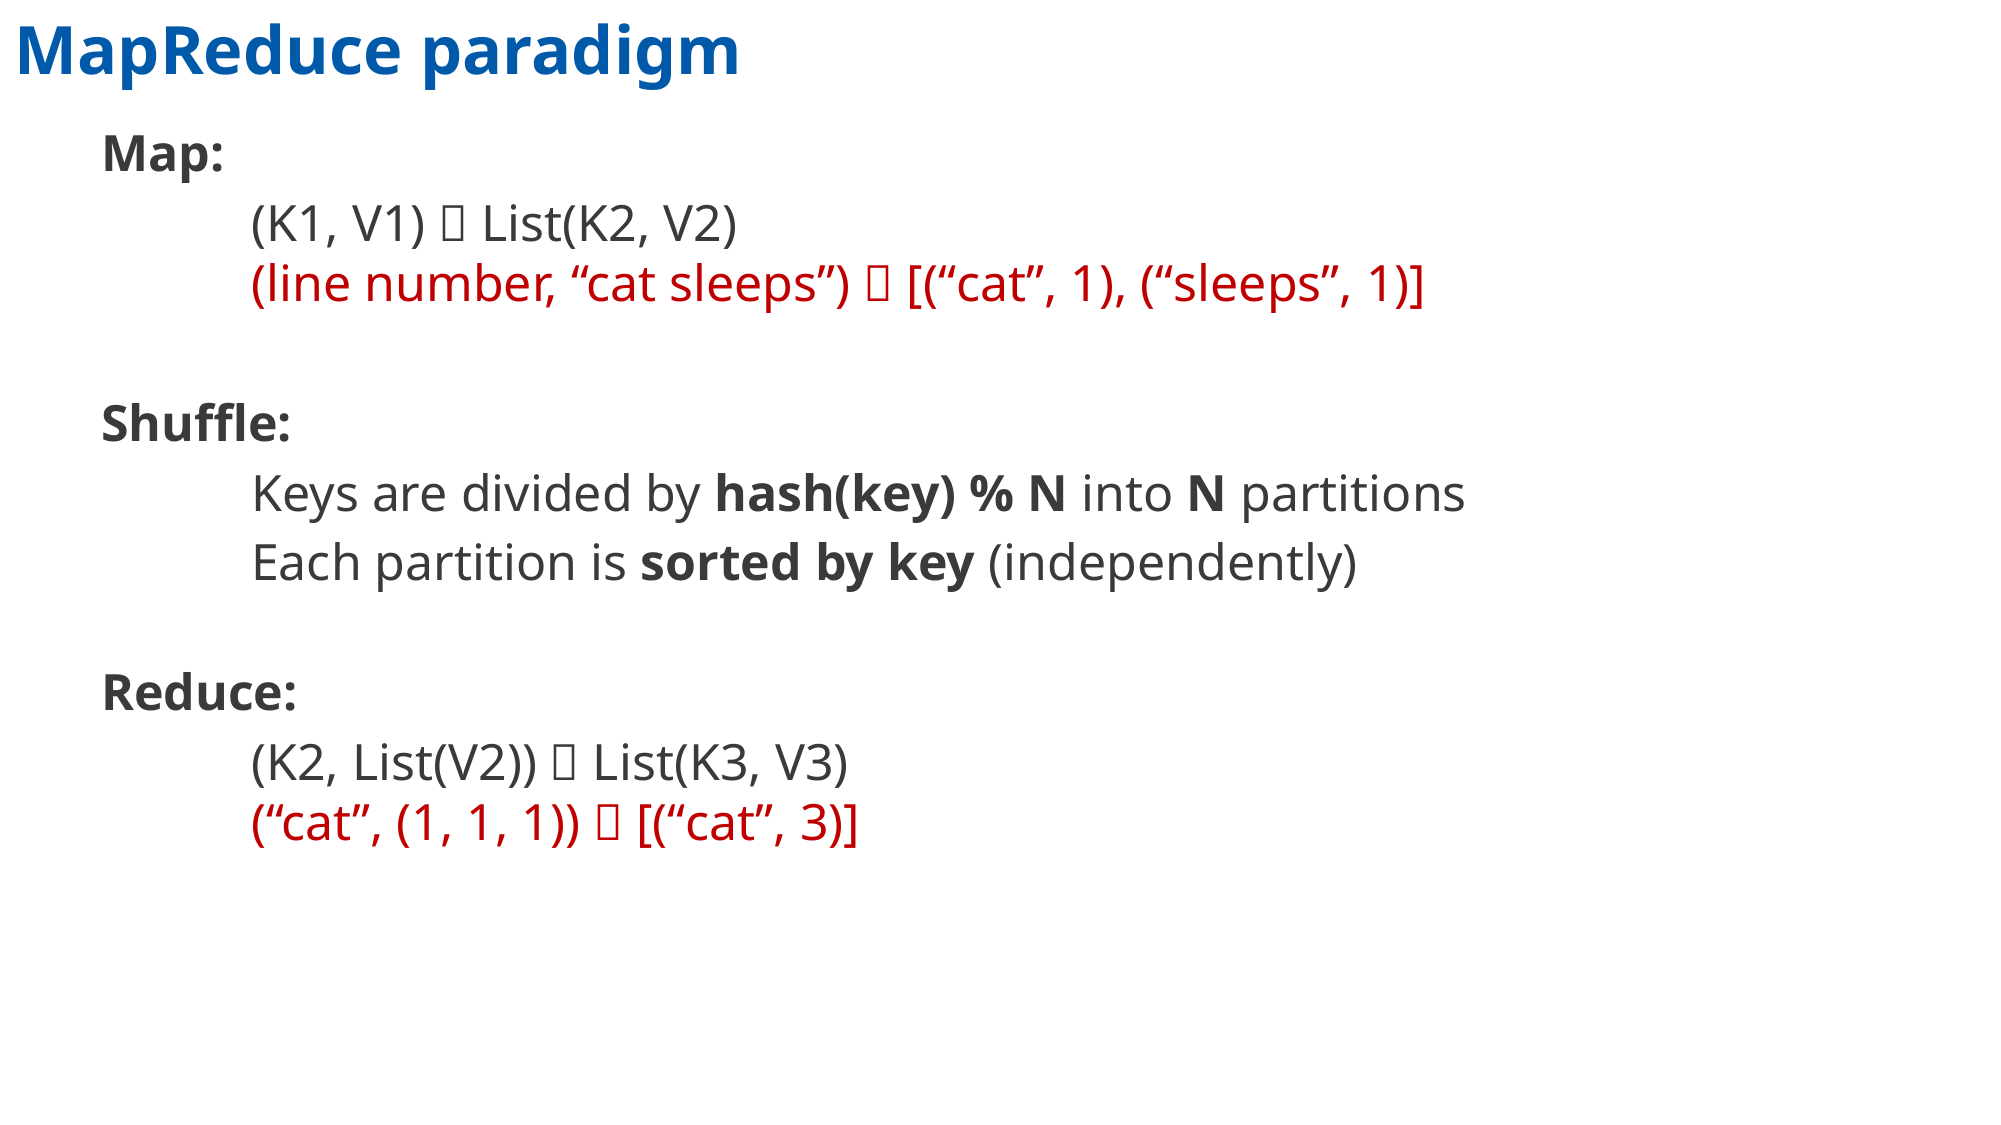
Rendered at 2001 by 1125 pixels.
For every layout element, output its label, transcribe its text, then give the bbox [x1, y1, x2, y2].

title MapReduce paradigm [0, 0, 2000, 102]
list Map: (K1, V1)  List(K2, V2) (line number, “cat sleeps”)  [(“cat”, 1), (“sleeps”, 1)] Shuffle: Keys are divided by hash(key) % N into N partitions Each partition is sorted by key (independently) Reduce: (K2, List(V2))  List(K3, V3) (“cat”, (1, 1, 1))  [(“cat”, 3)] [86, 113, 1977, 1059]
